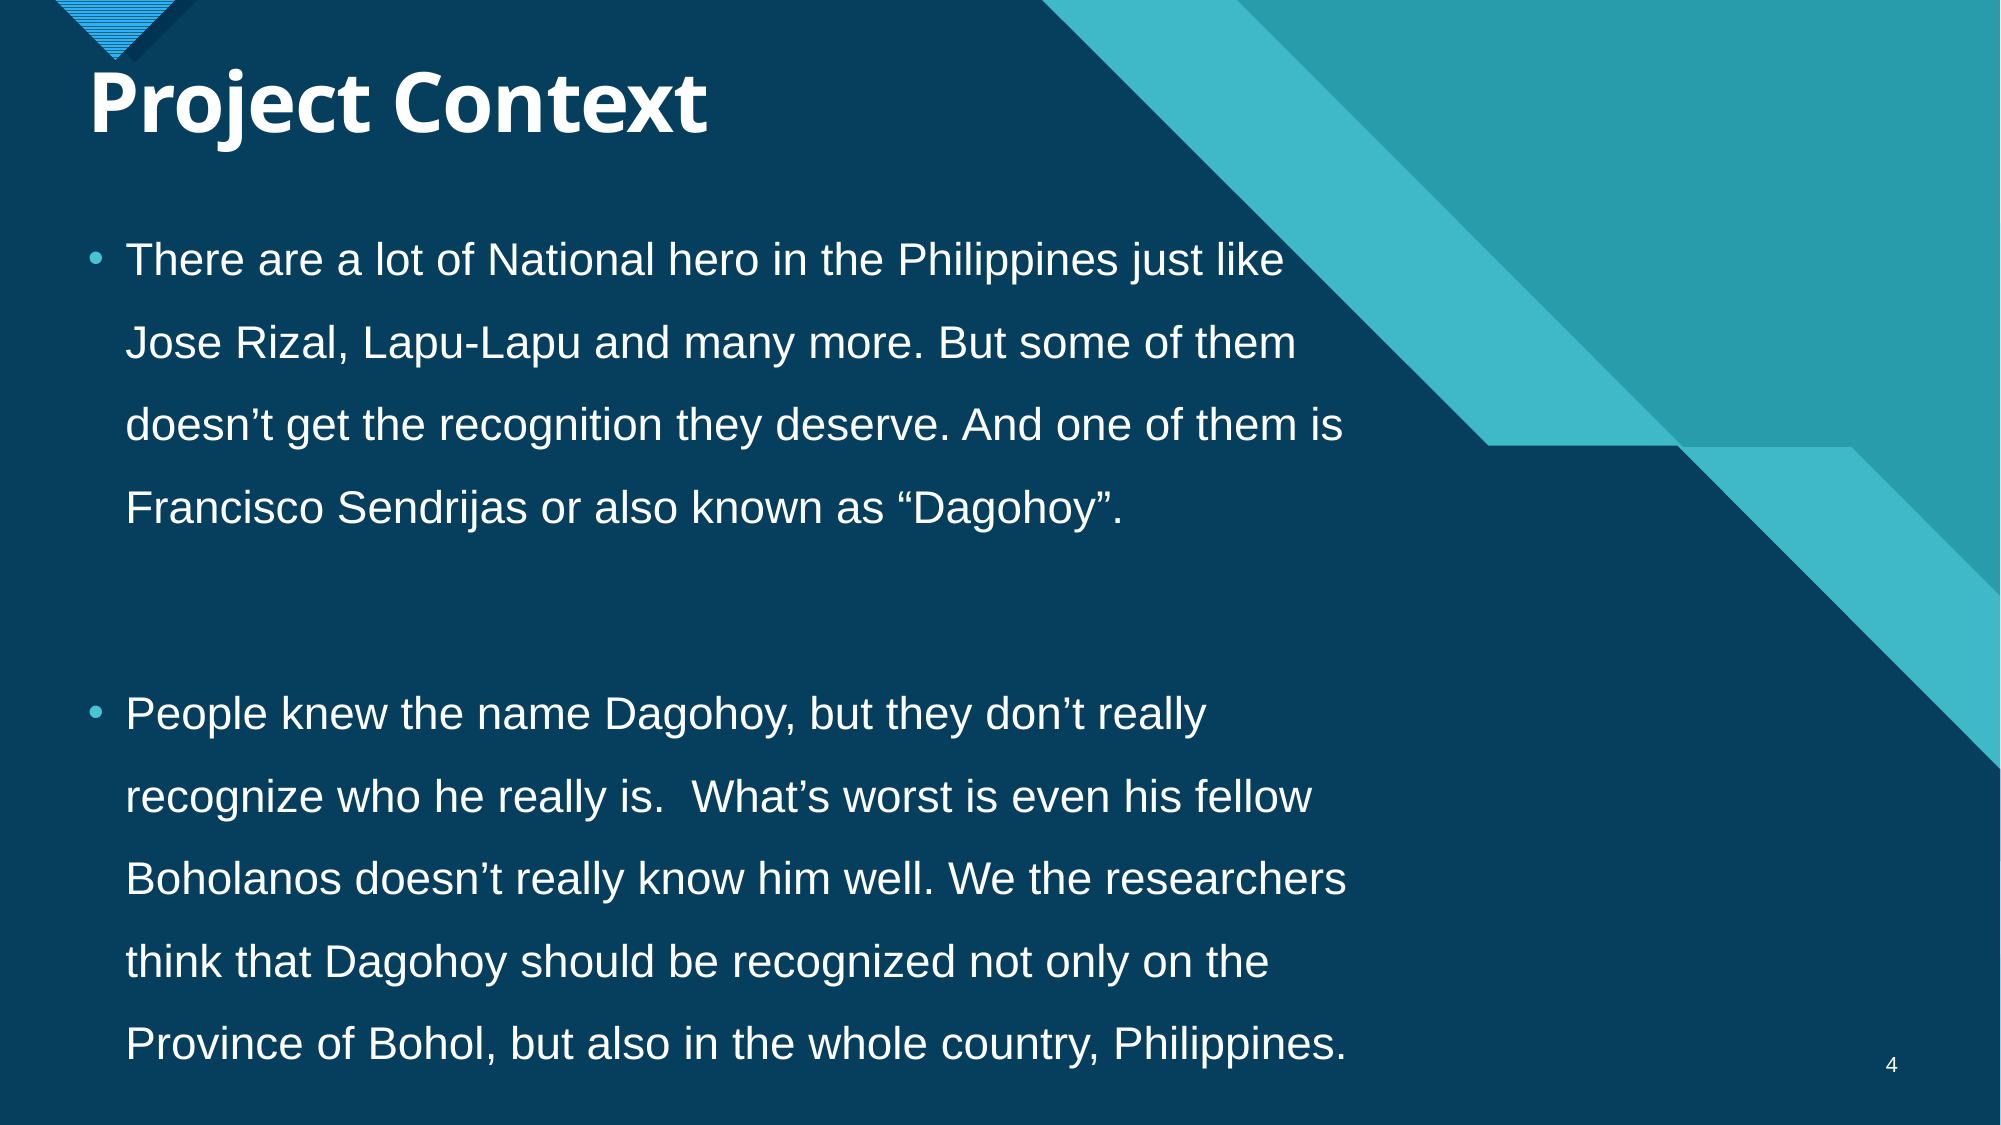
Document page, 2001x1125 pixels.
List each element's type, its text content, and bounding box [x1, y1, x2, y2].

picture [648, 1035, 668, 1059]
picture [300, 948, 311, 977]
picture [245, 870, 267, 894]
picture [978, 953, 991, 976]
picture [547, 944, 565, 976]
picture [408, 870, 428, 894]
picture [1123, 870, 1143, 894]
picture [824, 953, 843, 986]
picture [443, 953, 456, 976]
picture [1069, 870, 1090, 894]
picture [1312, 870, 1323, 893]
picture [1247, 953, 1267, 977]
picture [1030, 867, 1040, 894]
picture [130, 1028, 153, 1058]
picture [689, 870, 709, 894]
picture [372, 1028, 395, 1058]
picture [434, 870, 452, 894]
picture [562, 1030, 573, 1059]
picture [1177, 953, 1190, 976]
picture [1286, 870, 1306, 894]
picture [486, 953, 506, 986]
picture [697, 1035, 702, 1058]
picture [272, 870, 290, 893]
picture [908, 953, 928, 977]
picture [1203, 1035, 1222, 1068]
picture [798, 953, 818, 977]
picture [856, 953, 869, 976]
picture [458, 870, 476, 893]
picture [712, 870, 744, 893]
picture [1228, 953, 1241, 976]
picture [879, 870, 899, 894]
picture [357, 867, 376, 894]
picture [733, 1030, 744, 1059]
picture [1147, 1026, 1152, 1058]
picture [1080, 953, 1093, 976]
picture [203, 944, 220, 976]
picture [775, 953, 793, 977]
picture [703, 1035, 716, 1058]
picture [514, 1026, 533, 1059]
picture [885, 953, 902, 976]
picture [1222, 944, 1227, 976]
picture [559, 870, 581, 894]
picture [611, 953, 616, 976]
picture [130, 867, 153, 893]
picture [748, 1026, 753, 1058]
picture [1145, 953, 1165, 977]
picture [296, 870, 316, 894]
picture [383, 870, 403, 894]
picture [1148, 870, 1166, 894]
picture [750, 953, 770, 977]
picture [1237, 870, 1256, 894]
picture [321, 870, 340, 894]
picture [360, 953, 382, 977]
picture [993, 870, 1013, 894]
picture [672, 944, 691, 977]
picture [209, 870, 230, 894]
picture [281, 1035, 301, 1059]
picture [427, 1026, 445, 1058]
picture [519, 870, 529, 893]
picture [943, 1035, 962, 1059]
picture [174, 1035, 194, 1059]
picture [462, 953, 482, 977]
picture [641, 867, 658, 893]
picture [1207, 948, 1218, 977]
picture [1048, 953, 1068, 977]
picture [1056, 1035, 1090, 1068]
picture [1261, 867, 1266, 893]
picture [177, 953, 182, 976]
picture [1229, 1035, 1248, 1068]
picture [385, 953, 404, 986]
picture [236, 948, 247, 977]
picture [1006, 1035, 1011, 1058]
picture [491, 867, 502, 894]
picture [233, 1035, 238, 1058]
picture [1041, 1030, 1052, 1059]
picture [328, 946, 354, 976]
picture [850, 953, 855, 976]
picture [625, 1035, 643, 1059]
picture [992, 1035, 1005, 1059]
picture [589, 1035, 611, 1059]
picture [1171, 953, 1176, 976]
picture [1108, 870, 1119, 893]
picture [773, 1035, 793, 1059]
picture [1018, 1035, 1023, 1058]
picture [1171, 870, 1191, 894]
picture [1314, 1035, 1332, 1059]
picture [754, 1035, 767, 1058]
picture [1108, 953, 1128, 986]
picture [1197, 870, 1219, 894]
picture [802, 870, 815, 893]
picture [251, 944, 256, 976]
picture [816, 870, 828, 893]
picture [664, 870, 669, 893]
picture [632, 944, 652, 977]
picture [343, 1026, 354, 1058]
picture [670, 870, 683, 893]
picture [142, 944, 160, 976]
picture [185, 867, 203, 893]
picture [400, 1035, 421, 1059]
picture [1223, 870, 1233, 893]
slide_number 4 [1845, 1035, 1913, 1096]
picture [319, 1035, 339, 1059]
picture [797, 870, 801, 893]
picture [1024, 1035, 1037, 1058]
picture [198, 1035, 218, 1058]
title Project Context [72, 52, 1913, 159]
picture [1021, 948, 1032, 977]
picture [761, 867, 779, 893]
picture [997, 953, 1017, 977]
picture [533, 870, 553, 894]
picture [1326, 870, 1345, 894]
picture [1045, 867, 1063, 893]
picture [869, 1035, 890, 1059]
picture [1153, 1035, 1166, 1058]
picture [239, 1035, 252, 1058]
picture [276, 953, 298, 977]
picture [845, 870, 876, 893]
picture [972, 953, 977, 976]
picture [571, 953, 592, 977]
picture [158, 870, 179, 894]
picture [809, 1035, 841, 1058]
picture [1074, 953, 1079, 976]
picture [905, 1035, 925, 1059]
picture [437, 944, 442, 976]
picture [126, 948, 137, 977]
picture [523, 953, 541, 977]
picture [183, 953, 196, 976]
picture [258, 1035, 276, 1059]
picture [966, 1035, 986, 1059]
list There are a lot of National hero in the Philippines just like Jose Rizal, Lapu-Lapu and many more. But some of them doesn’t get the recognition they deserve. And one of them is Francisco Sendrijas or also known as “Dagohoy”. People knew the name Dagohoy, but they don’t really recognize who he really is. What’s worst is even his fellow Boholanos doesn’t really know him well. We the researchers think that Dagohoy should be recognized not only on the Province of Bohol, but also in the whole country, Philippines. [72, 195, 1389, 867]
picture [1117, 1028, 1141, 1058]
picture [603, 870, 624, 903]
picture [1267, 870, 1280, 893]
picture [257, 953, 270, 976]
picture [1270, 1035, 1283, 1058]
picture [1289, 1035, 1309, 1059]
picture [950, 867, 989, 893]
picture [451, 1035, 472, 1059]
picture [539, 1035, 557, 1059]
picture [159, 1035, 170, 1058]
picture [845, 1026, 863, 1058]
picture [411, 953, 431, 977]
picture [597, 953, 610, 977]
picture [736, 953, 746, 976]
picture [1264, 1035, 1269, 1058]
picture [933, 944, 953, 977]
picture [696, 953, 716, 977]
